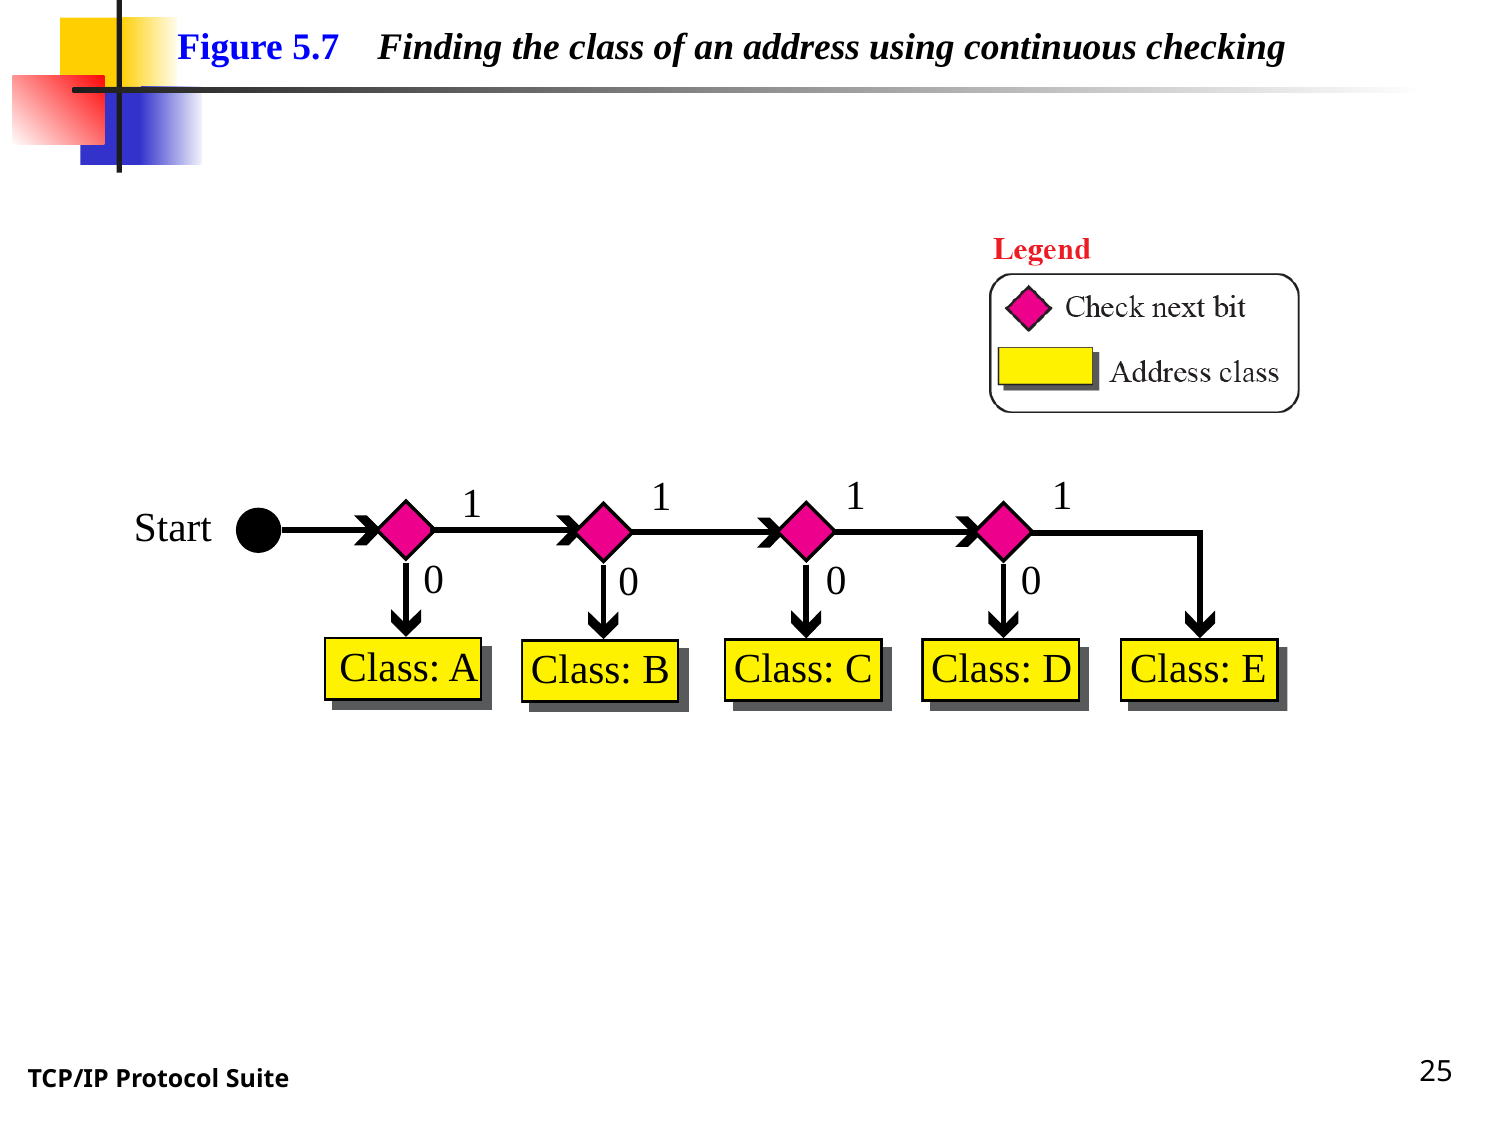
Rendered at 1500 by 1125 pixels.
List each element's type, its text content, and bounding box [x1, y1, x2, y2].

text_box [80, 93, 116, 165]
text_box [122, 93, 141, 165]
picture [989, 233, 1300, 413]
picture [133, 474, 1288, 713]
text_box [141, 93, 202, 165]
footer TCP/IP Protocol Suite [12, 1025, 488, 1100]
text_box Figure 5.7 Finding the class of an address using continuous checking [162, 14, 1413, 75]
text_box [116, 0, 122, 87]
slide_number 25 [1155, 1024, 1468, 1100]
text_box [12, 75, 105, 145]
text_box [72, 87, 1423, 93]
text_box [60, 17, 116, 86]
text_box [116, 93, 122, 173]
text_box [122, 17, 177, 86]
